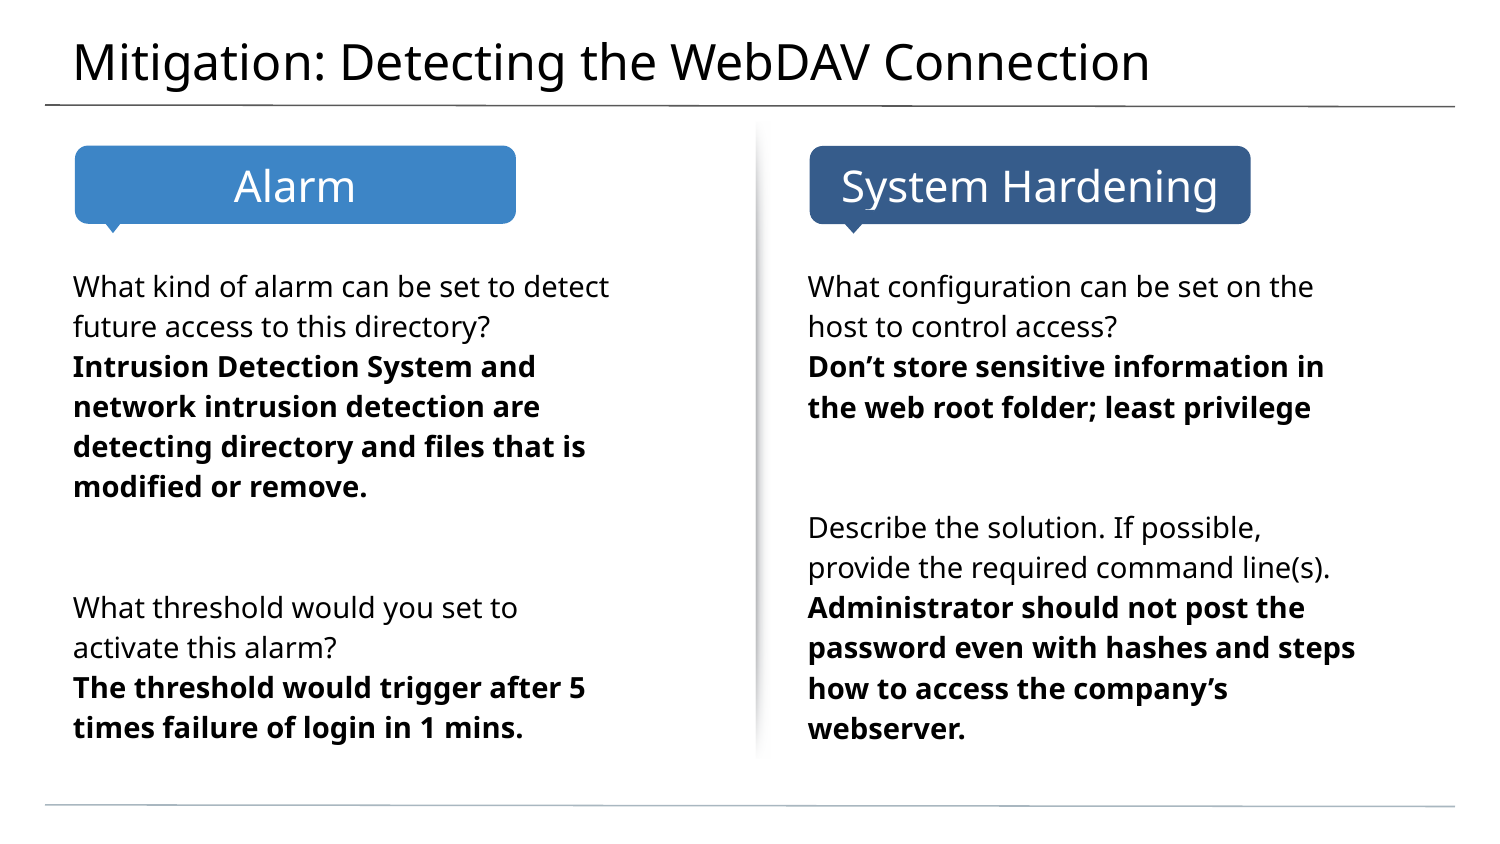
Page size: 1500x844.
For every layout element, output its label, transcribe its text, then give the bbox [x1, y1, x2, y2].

picture [703, 107, 839, 782]
title Mitigation: Detecting the WebDAV Connection [0, 0, 1500, 88]
subtitle What kind of alarm can be set to detect future access to this directory? Intrusion Detection System and network intrusion detection are detecting directory and files that is modified or remove. What threshold would you set to activate this alarm? The threshold would trigger after 5 times failure of login in 1 mins. [0, 262, 704, 805]
subtitle What configuration can be set on the host to control access? Don’t store sensitive information in the web root folder; least privilege Describe the solution. If possible, provide the required command line(s). Administrator should not post the password even with hashes and steps how to access the company’s webserver. [732, 263, 1438, 805]
